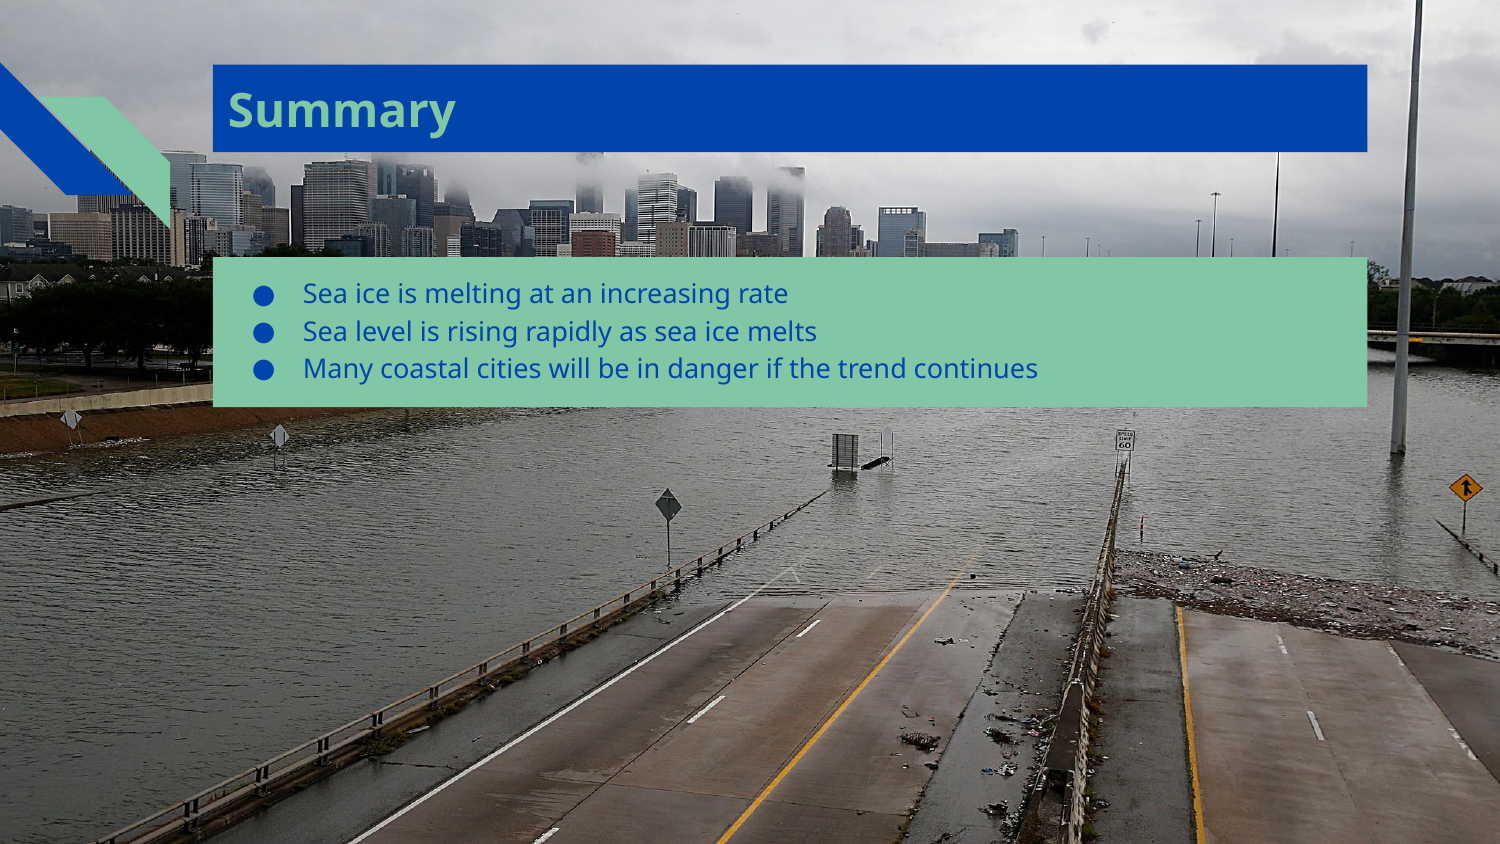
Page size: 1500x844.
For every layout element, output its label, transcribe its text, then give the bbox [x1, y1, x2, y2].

list Sea ice is melting at an increasing rate Sea level is rising rapidly as sea ice melts Many coastal cities will be in danger if the trend continues [212, 257, 1368, 408]
title Summary [212, 64, 1368, 153]
picture [0, 0, 1500, 844]
